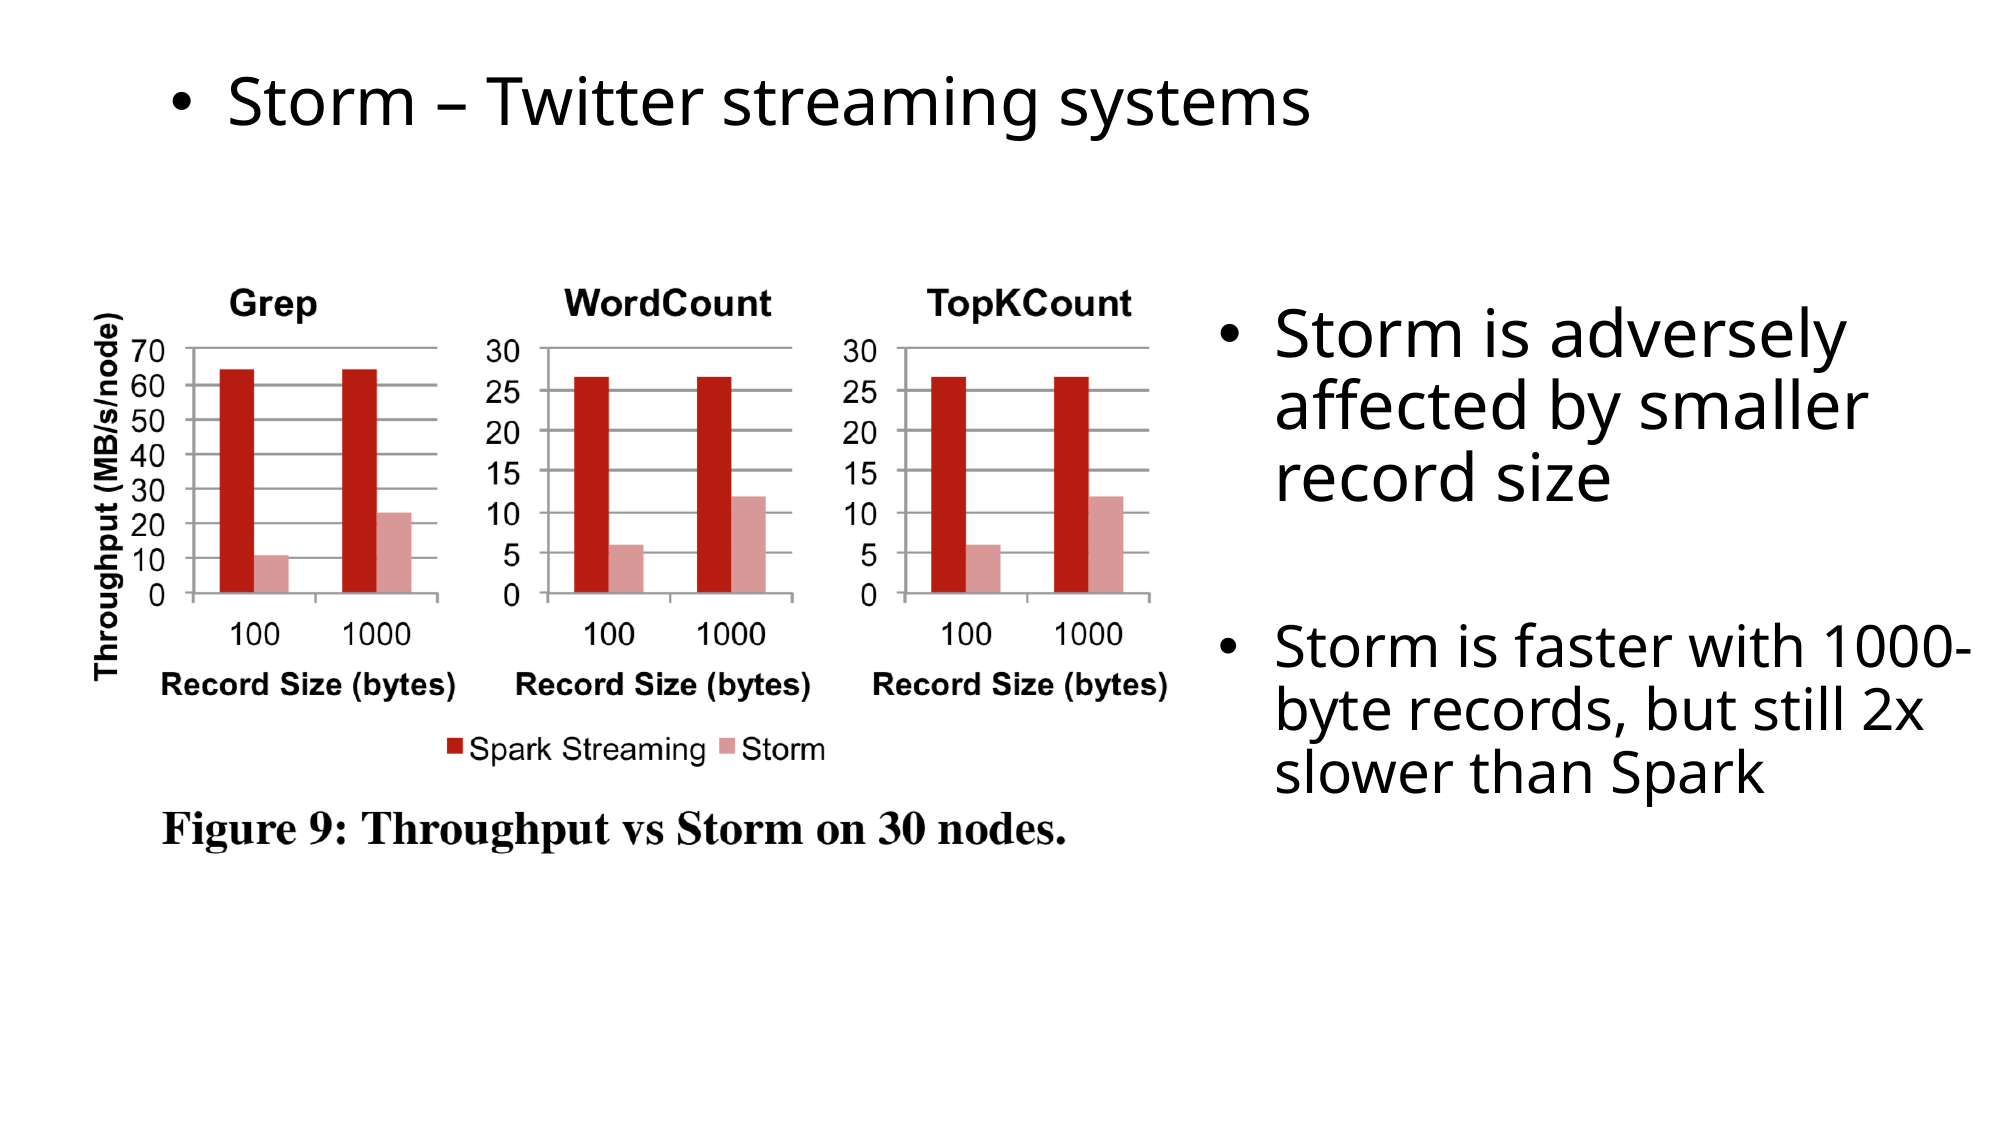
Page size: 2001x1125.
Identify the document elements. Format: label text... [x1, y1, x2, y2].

text_box Storm is adversely affected by smaller record size Storm is faster with 1000-byte records, but still 2x slower than Spark [1203, 292, 1994, 1026]
picture [49, 246, 1204, 870]
subtitle Storm – Twitter streaming systems [155, 60, 1956, 292]
